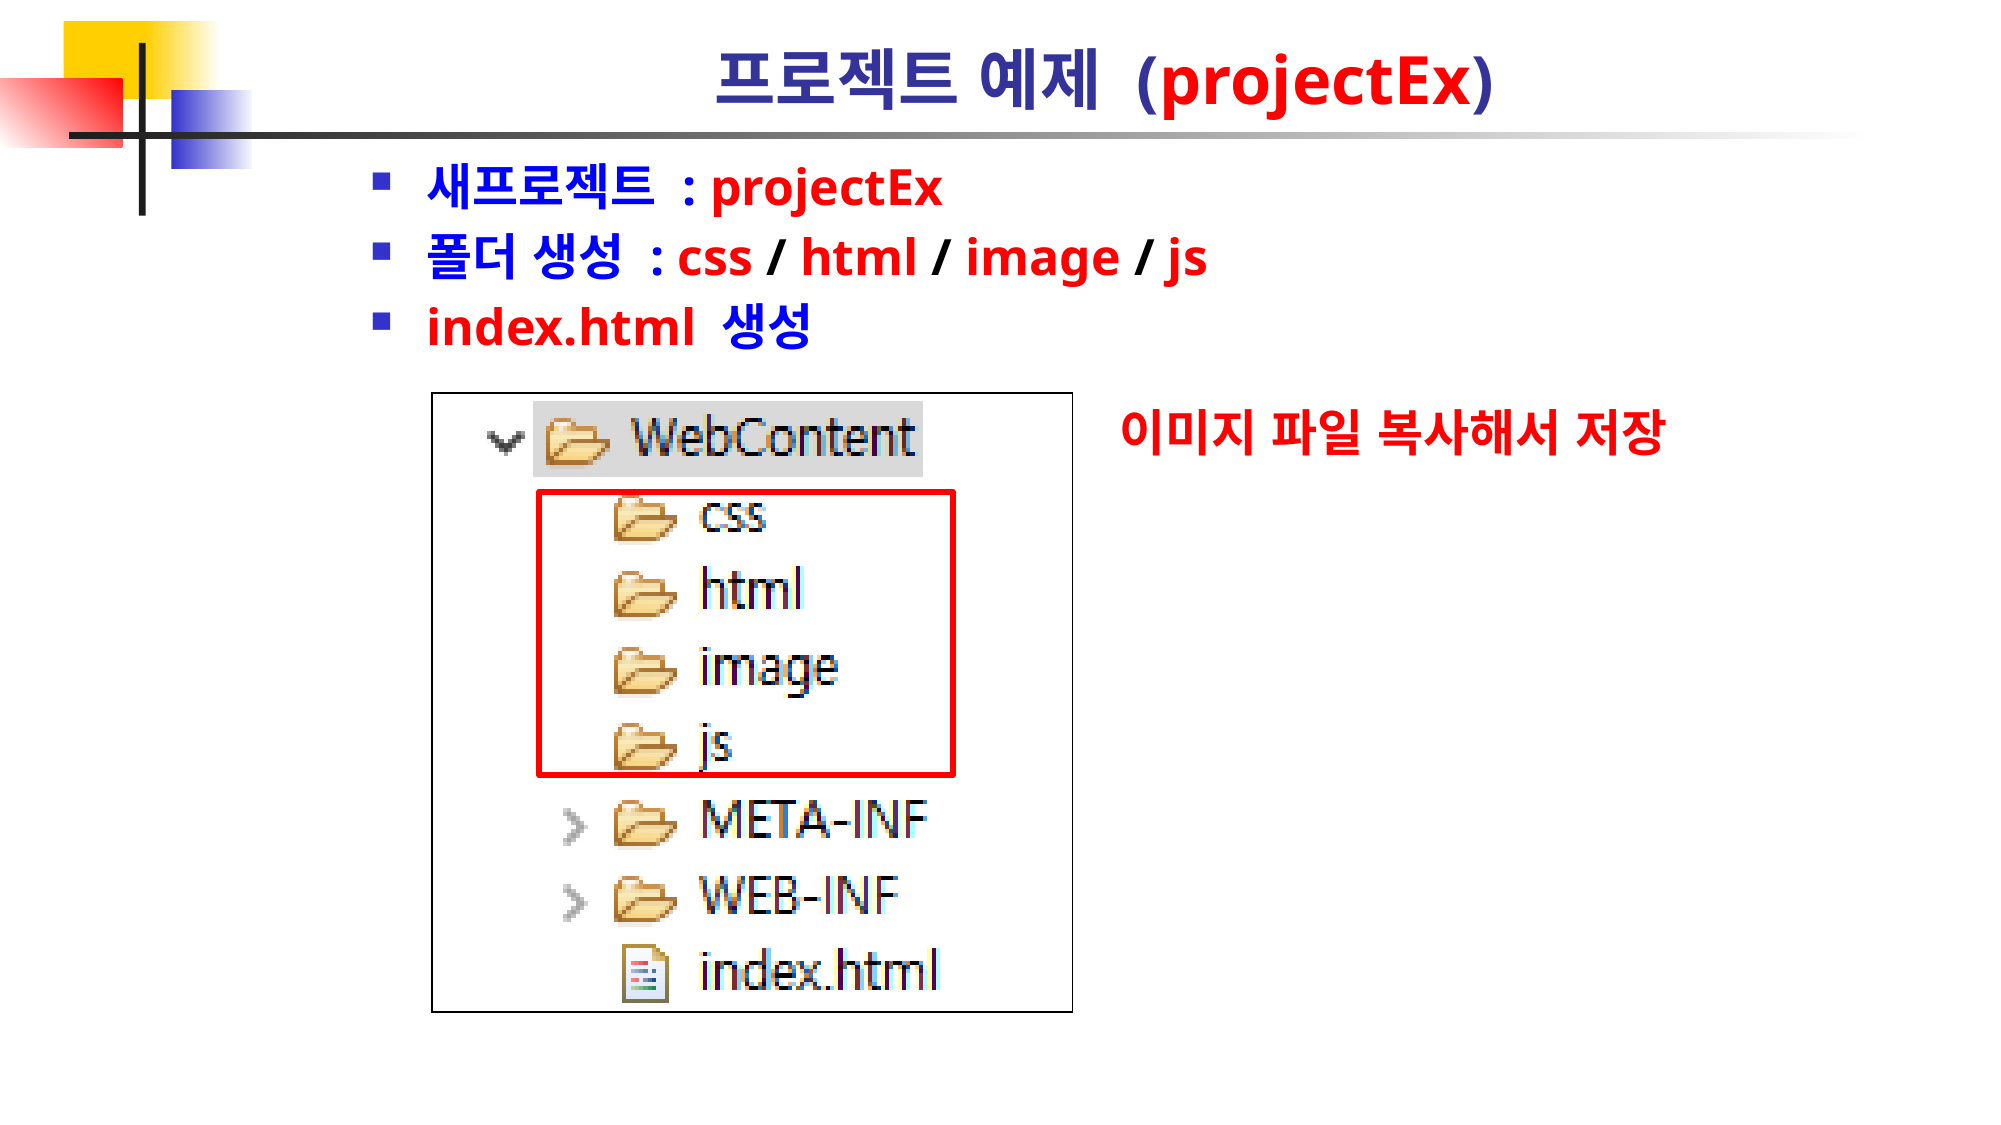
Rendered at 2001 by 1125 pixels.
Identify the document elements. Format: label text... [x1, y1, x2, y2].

list 새프로젝트 : projectEx 폴더 생성 : css / html / image / js index.html 생성 [355, 147, 1719, 362]
text_box 이미지 파일 복사해서 저장 [1104, 393, 1697, 469]
picture [432, 393, 1073, 1012]
title 프로젝트 예제 (projectEx) [251, 33, 1957, 126]
